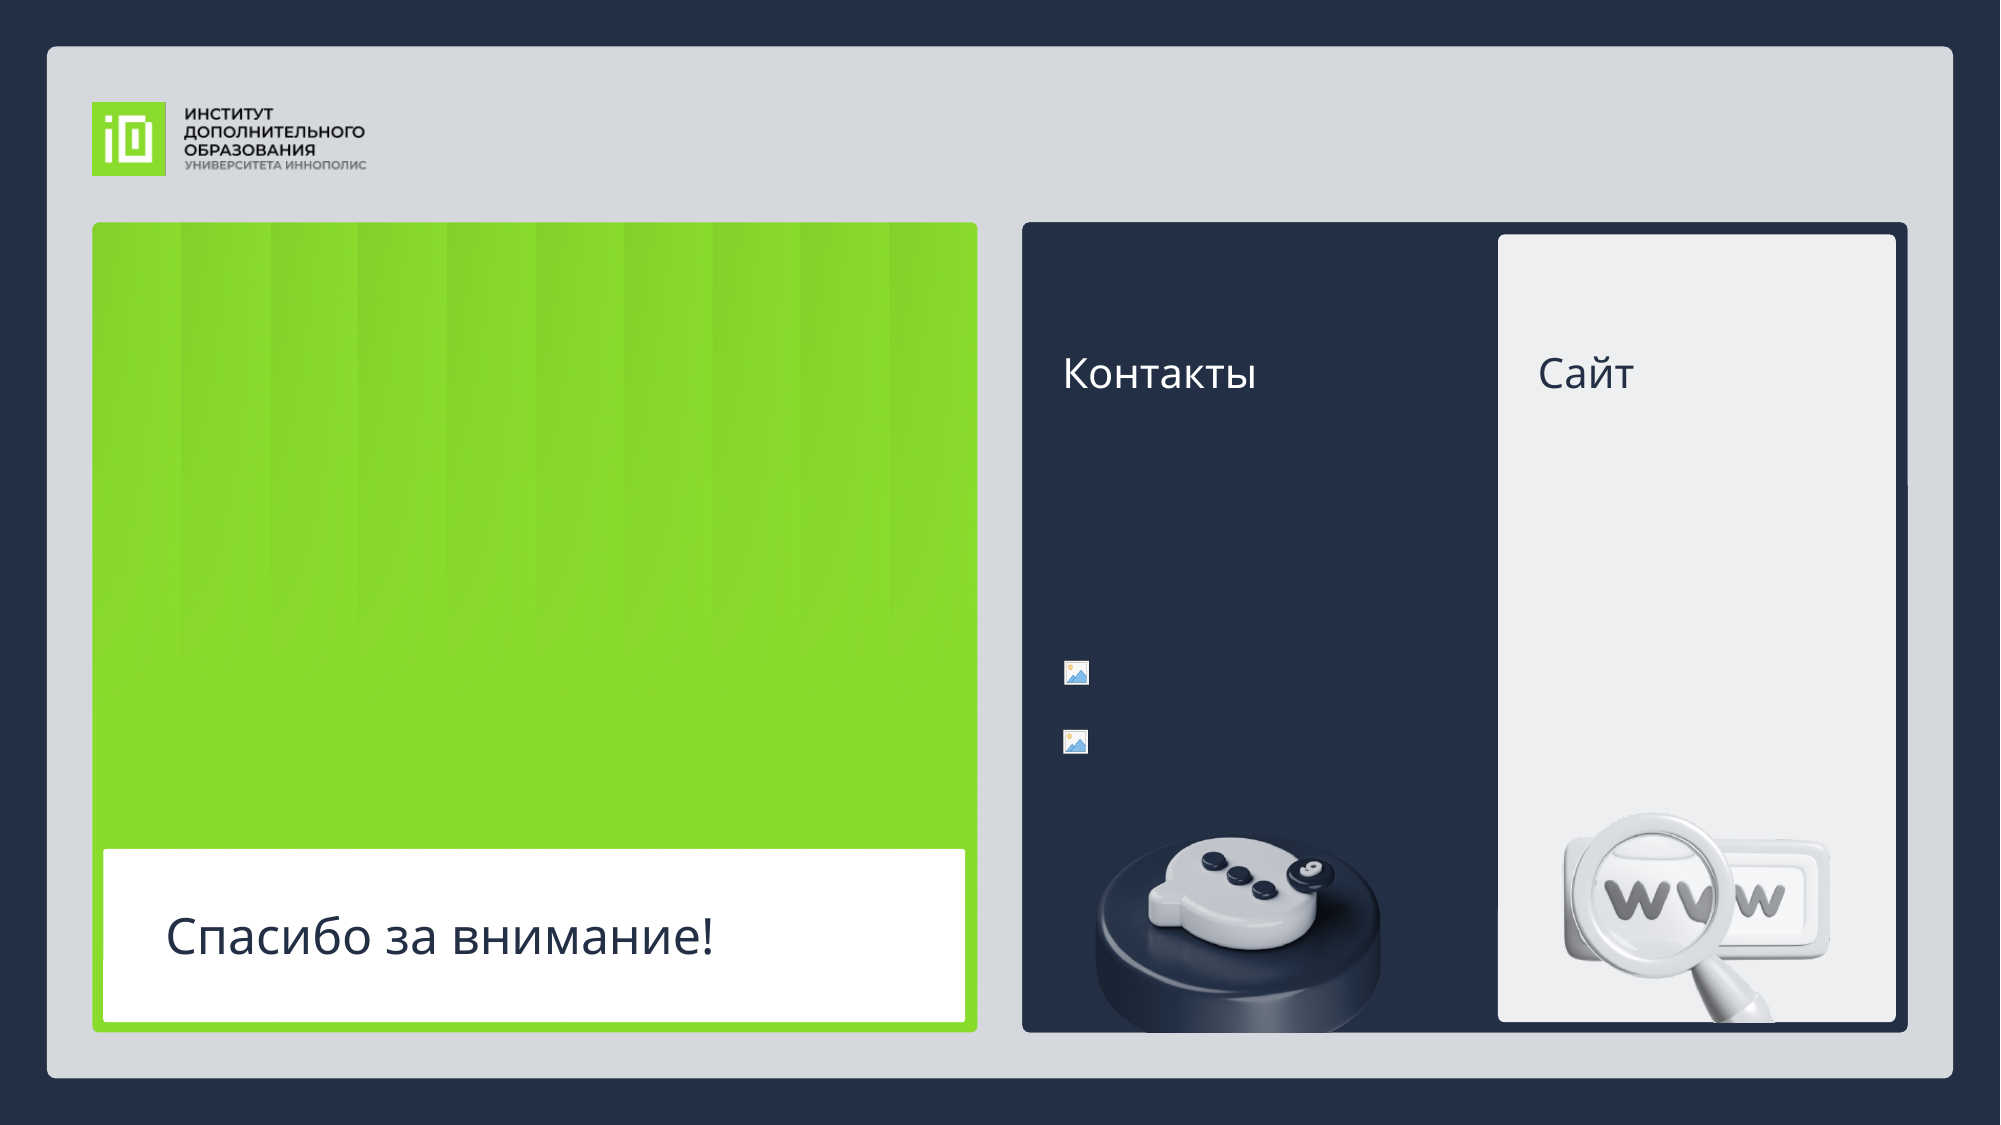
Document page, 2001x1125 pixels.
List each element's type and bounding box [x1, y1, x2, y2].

picture [1063, 659, 1090, 686]
picture [1498, 789, 1896, 1023]
picture [1062, 728, 1089, 755]
picture [92, 102, 392, 176]
picture [1022, 781, 1454, 1033]
picture [92, 222, 978, 1033]
